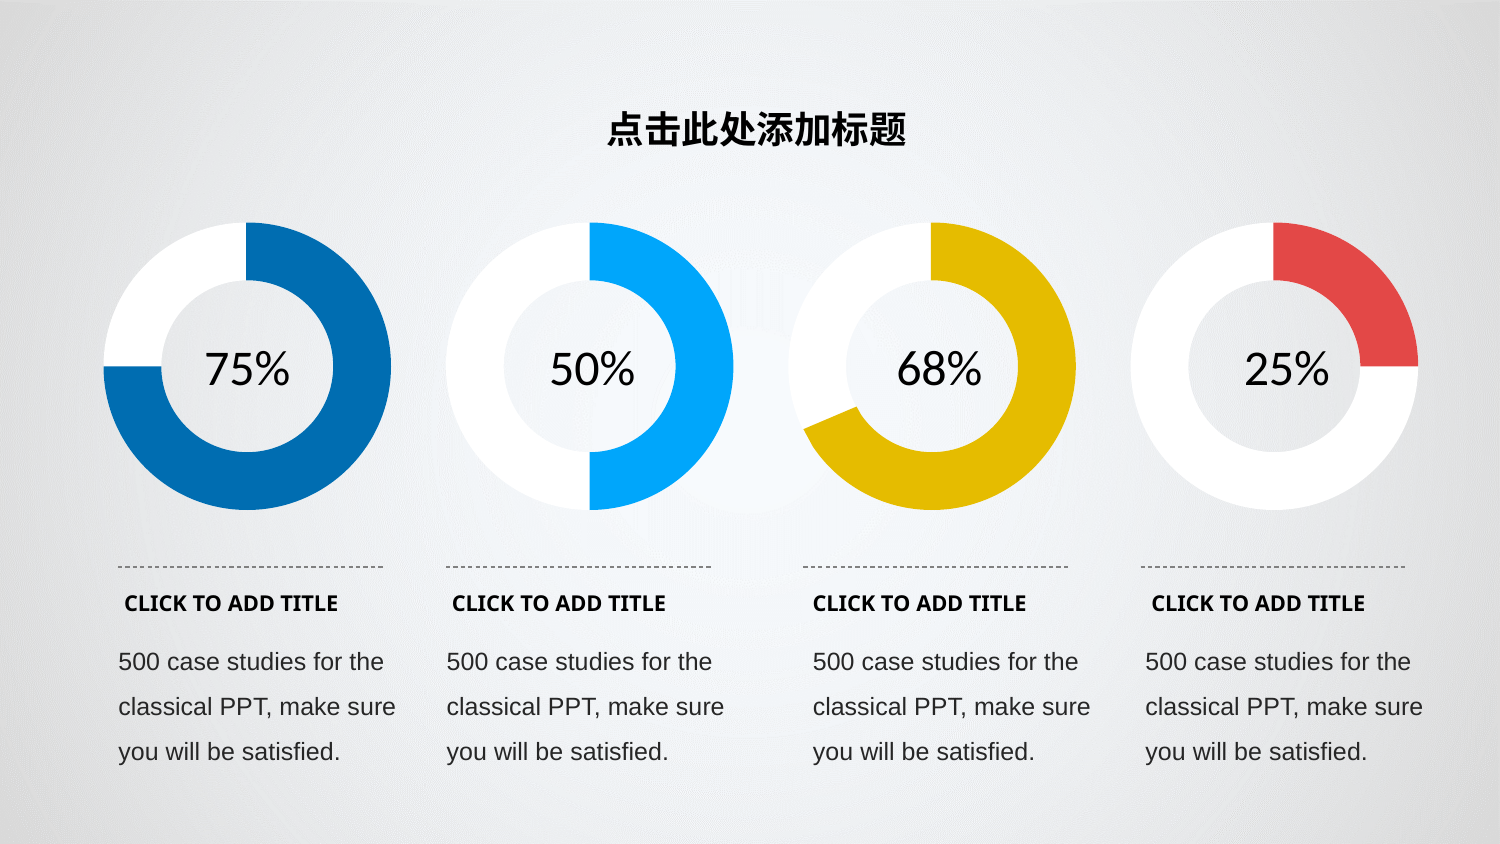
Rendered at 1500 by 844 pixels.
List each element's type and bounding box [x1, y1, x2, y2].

text_box [103, 98, 1473, 776]
picture [0, 0, 1500, 844]
